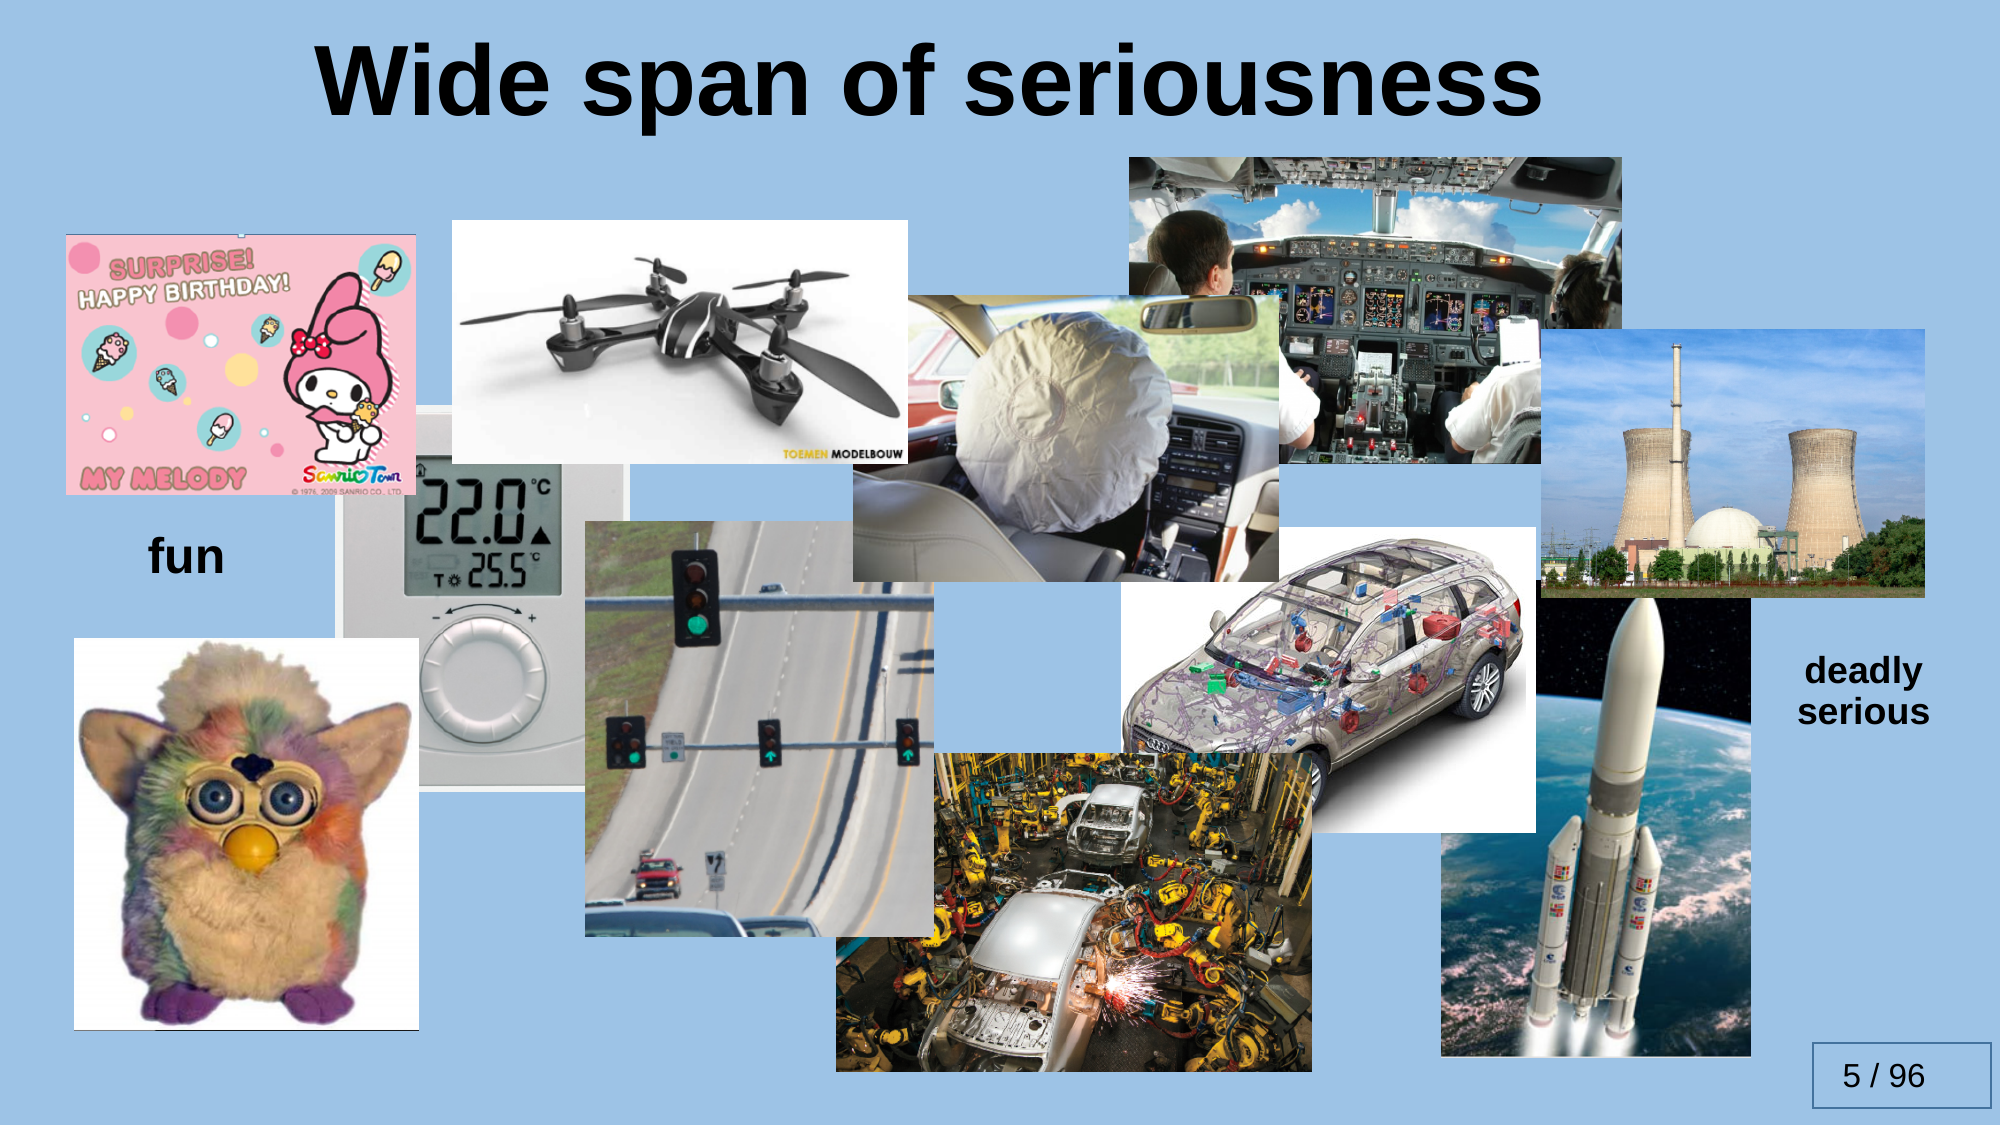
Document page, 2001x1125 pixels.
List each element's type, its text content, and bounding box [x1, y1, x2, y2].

subtitle Wide span of seriousness [0, 22, 1861, 294]
picture [66, 157, 1925, 1073]
text_box deadly serious [1751, 644, 2000, 741]
text_box fun [45, 522, 327, 619]
